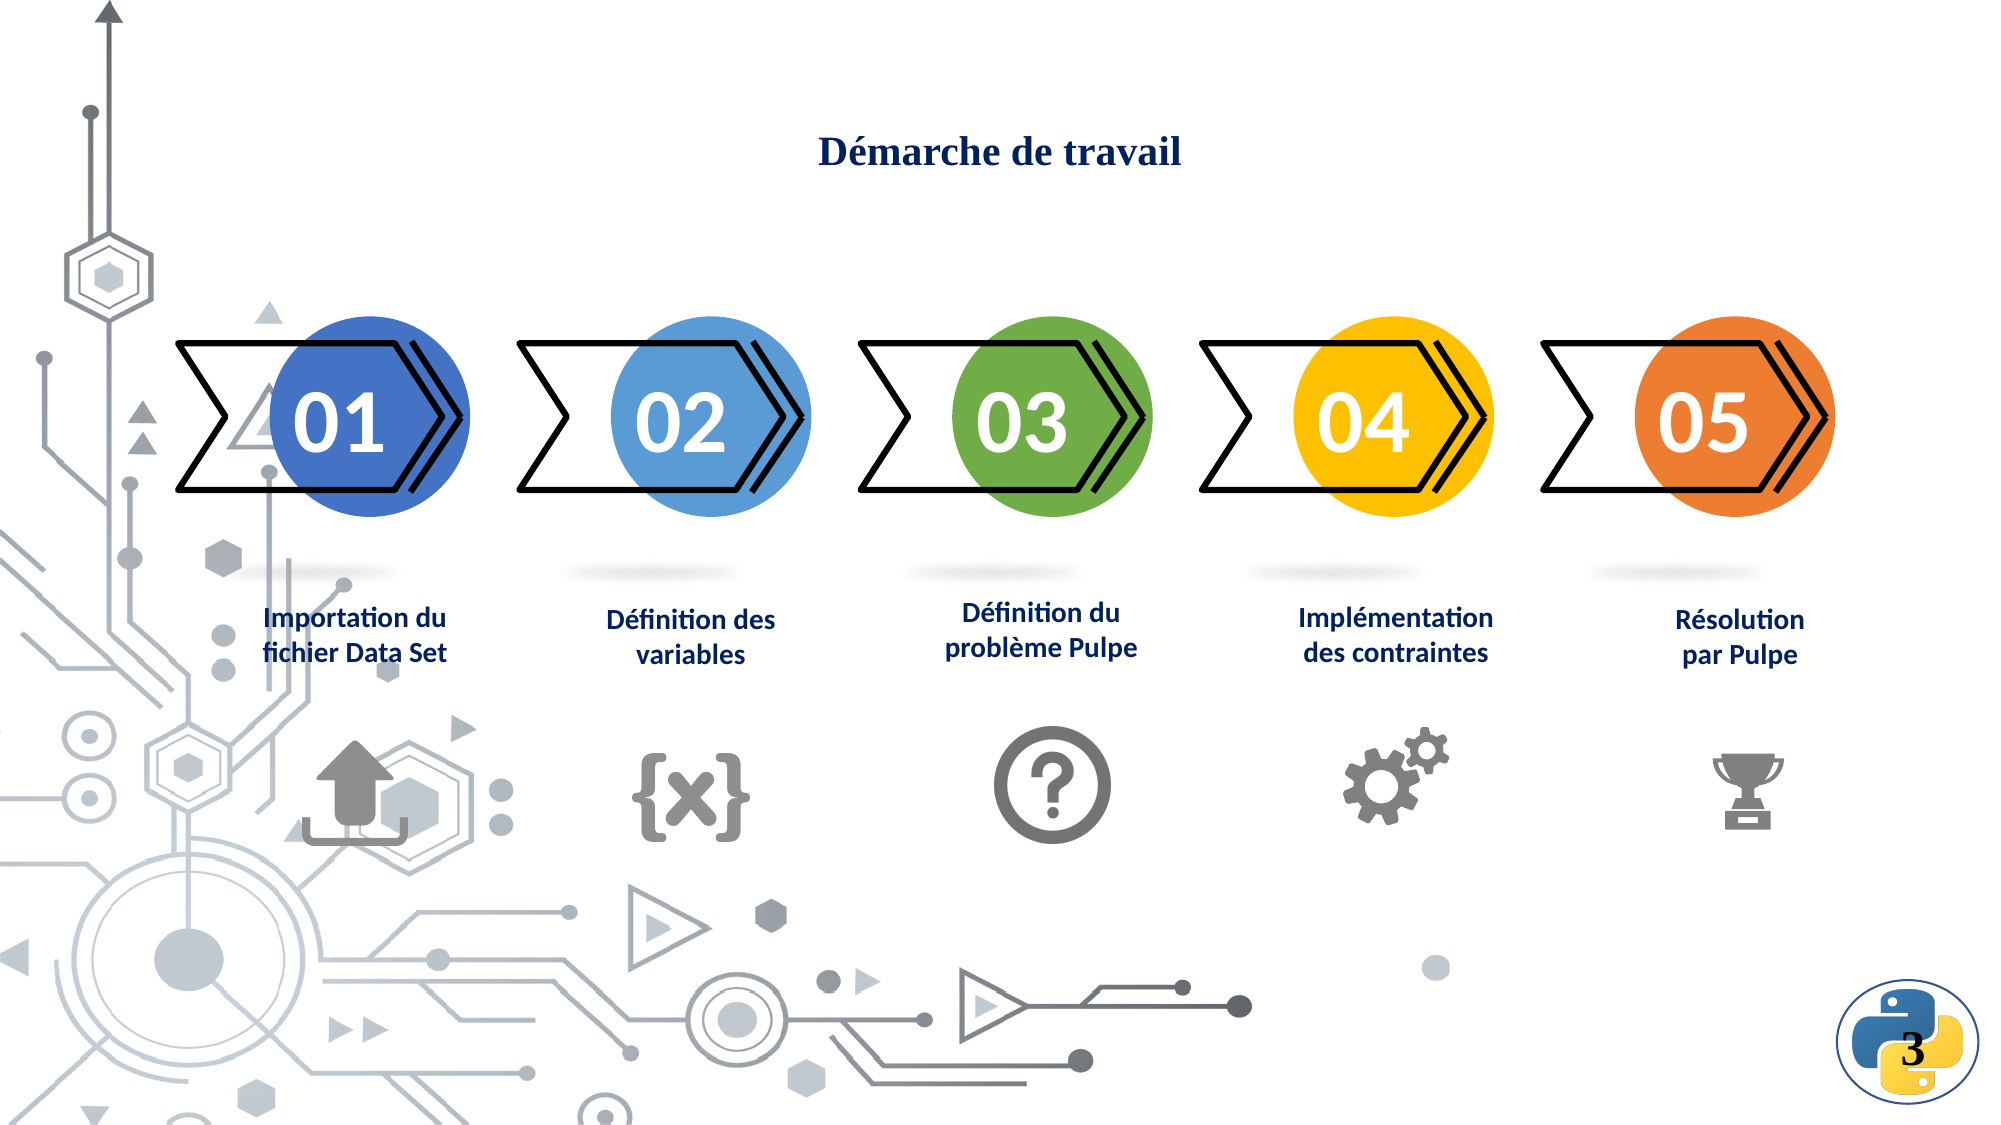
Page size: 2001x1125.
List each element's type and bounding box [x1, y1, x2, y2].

text_box [1201, 316, 1529, 826]
text_box [177, 316, 502, 846]
picture [0, 0, 1450, 1125]
text_box [519, 316, 824, 842]
text_box [860, 316, 1159, 844]
text_box [1836, 980, 1979, 1104]
text_box [1543, 316, 1837, 830]
